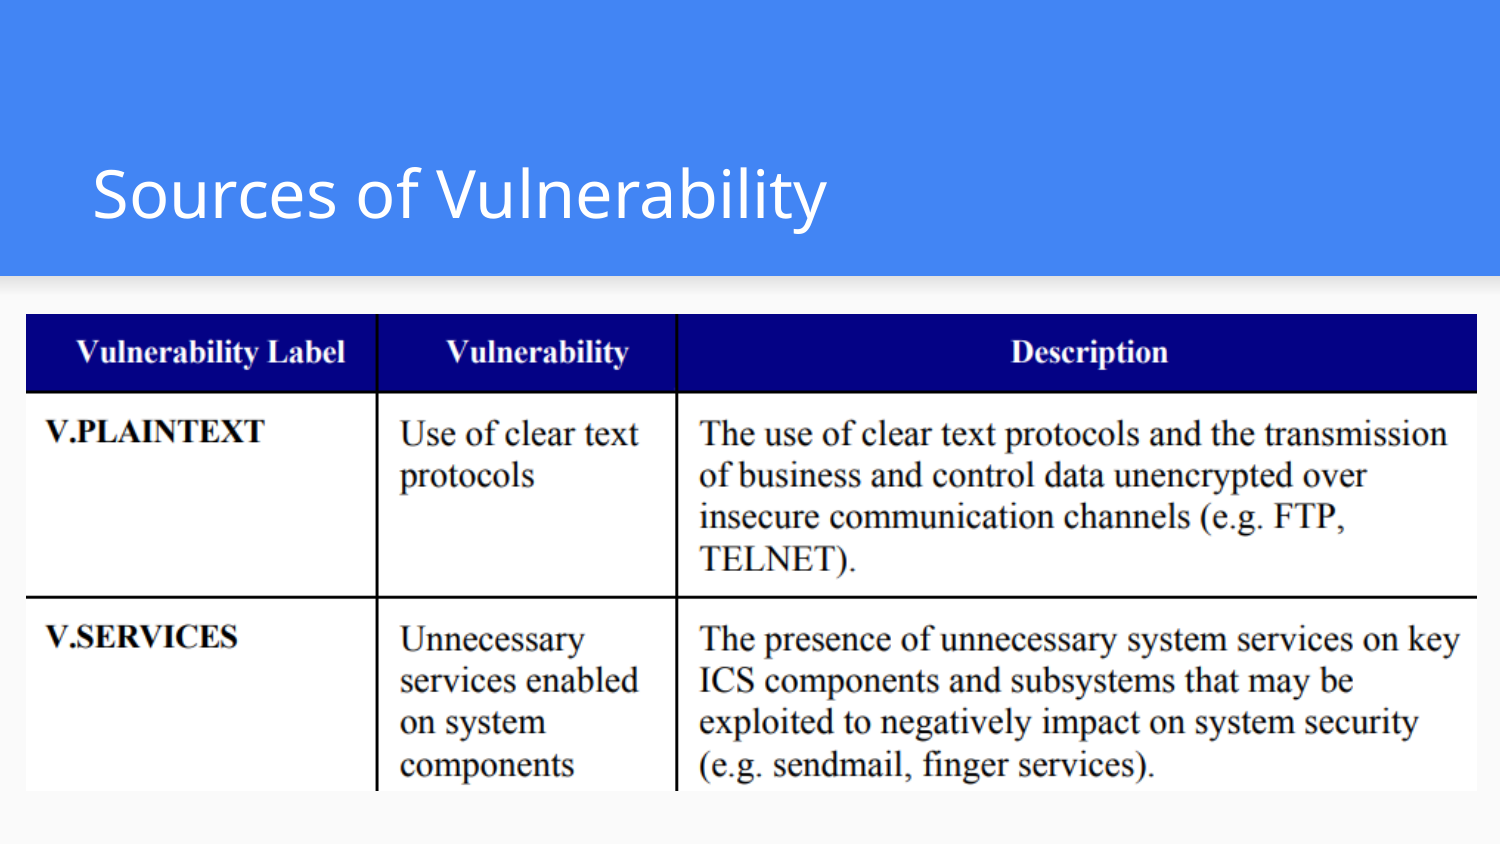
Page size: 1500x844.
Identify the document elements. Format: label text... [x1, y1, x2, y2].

title Sources of Vulnerability [77, 121, 1427, 248]
picture [26, 313, 1477, 791]
